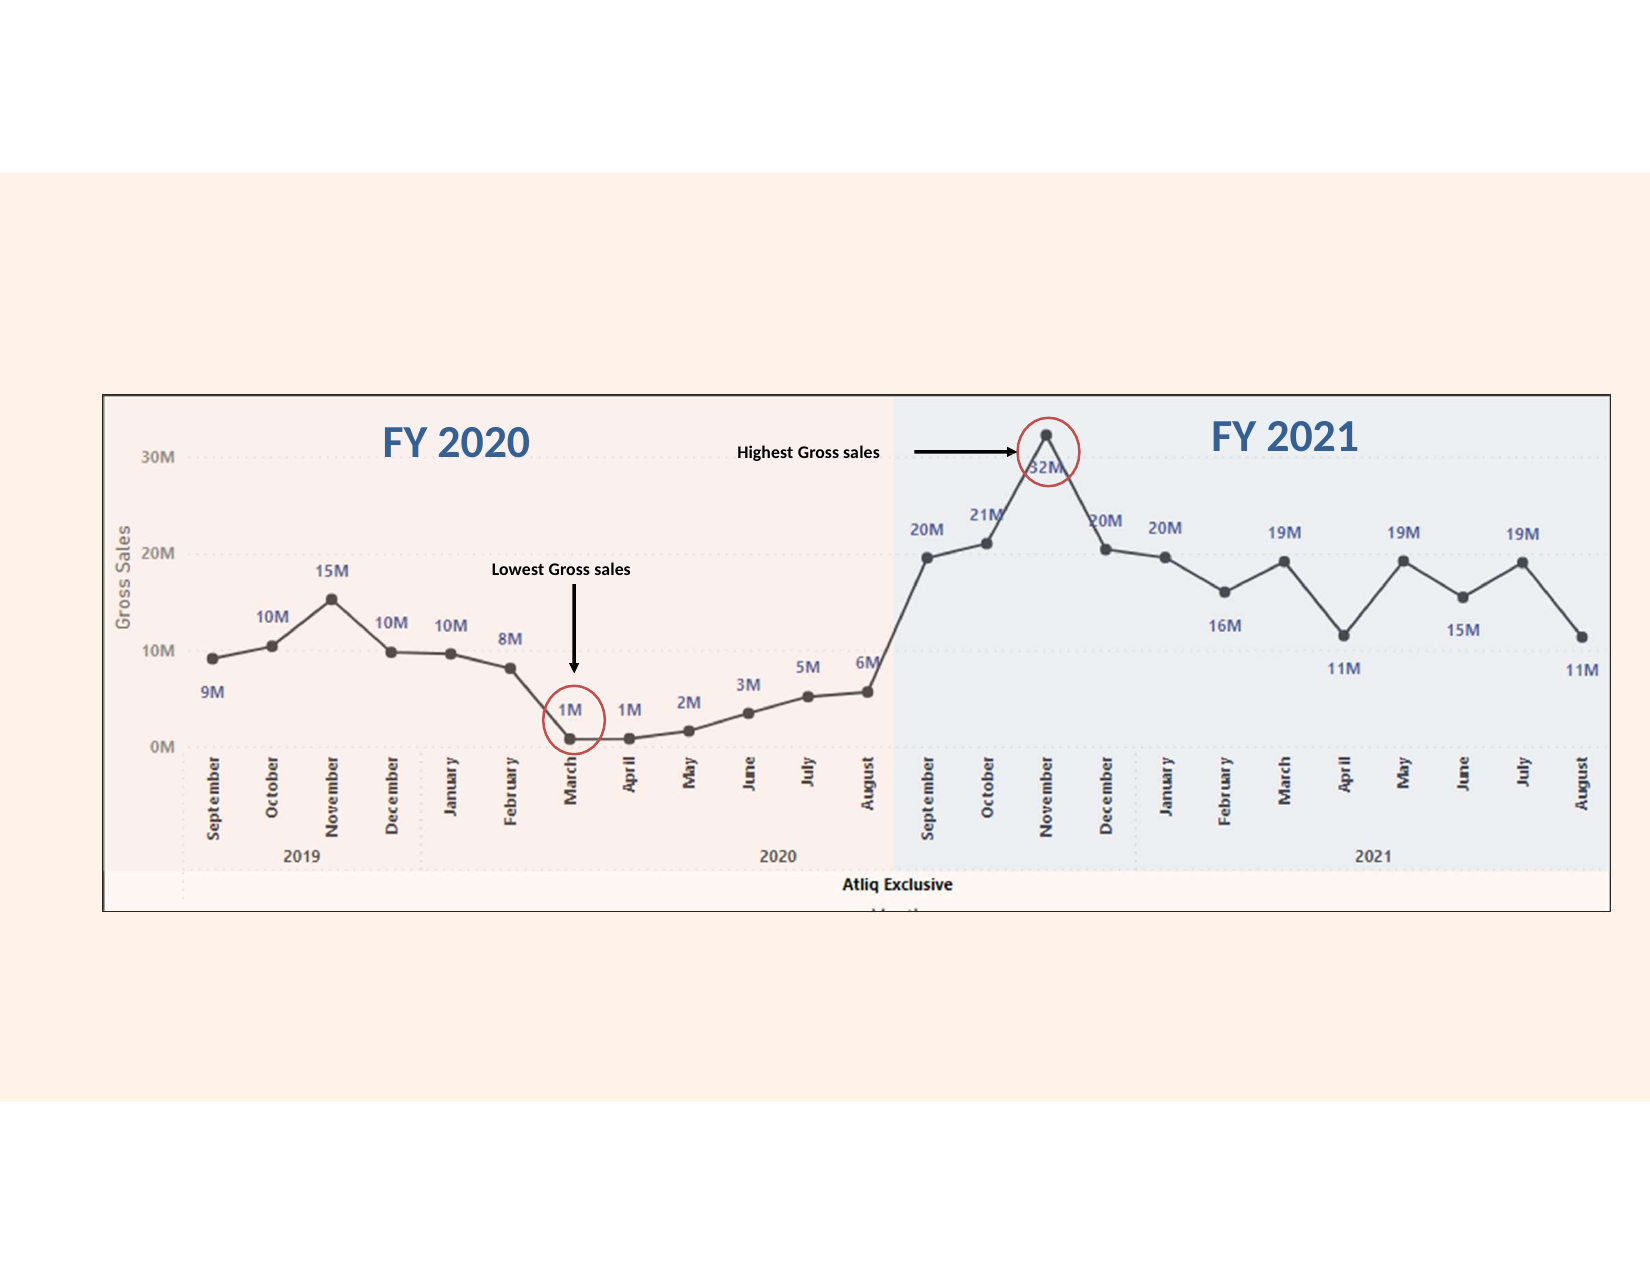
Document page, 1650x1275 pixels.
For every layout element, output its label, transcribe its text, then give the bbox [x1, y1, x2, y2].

text_box [568, 584, 580, 674]
text_box FY 2020 [382, 410, 533, 468]
text_box Lowest Gross sales [491, 555, 636, 579]
text_box [914, 446, 1018, 457]
title FY 2021 [1211, 403, 1362, 619]
text_box Highest Gross sales [737, 438, 885, 463]
picture [0, 173, 1650, 1102]
